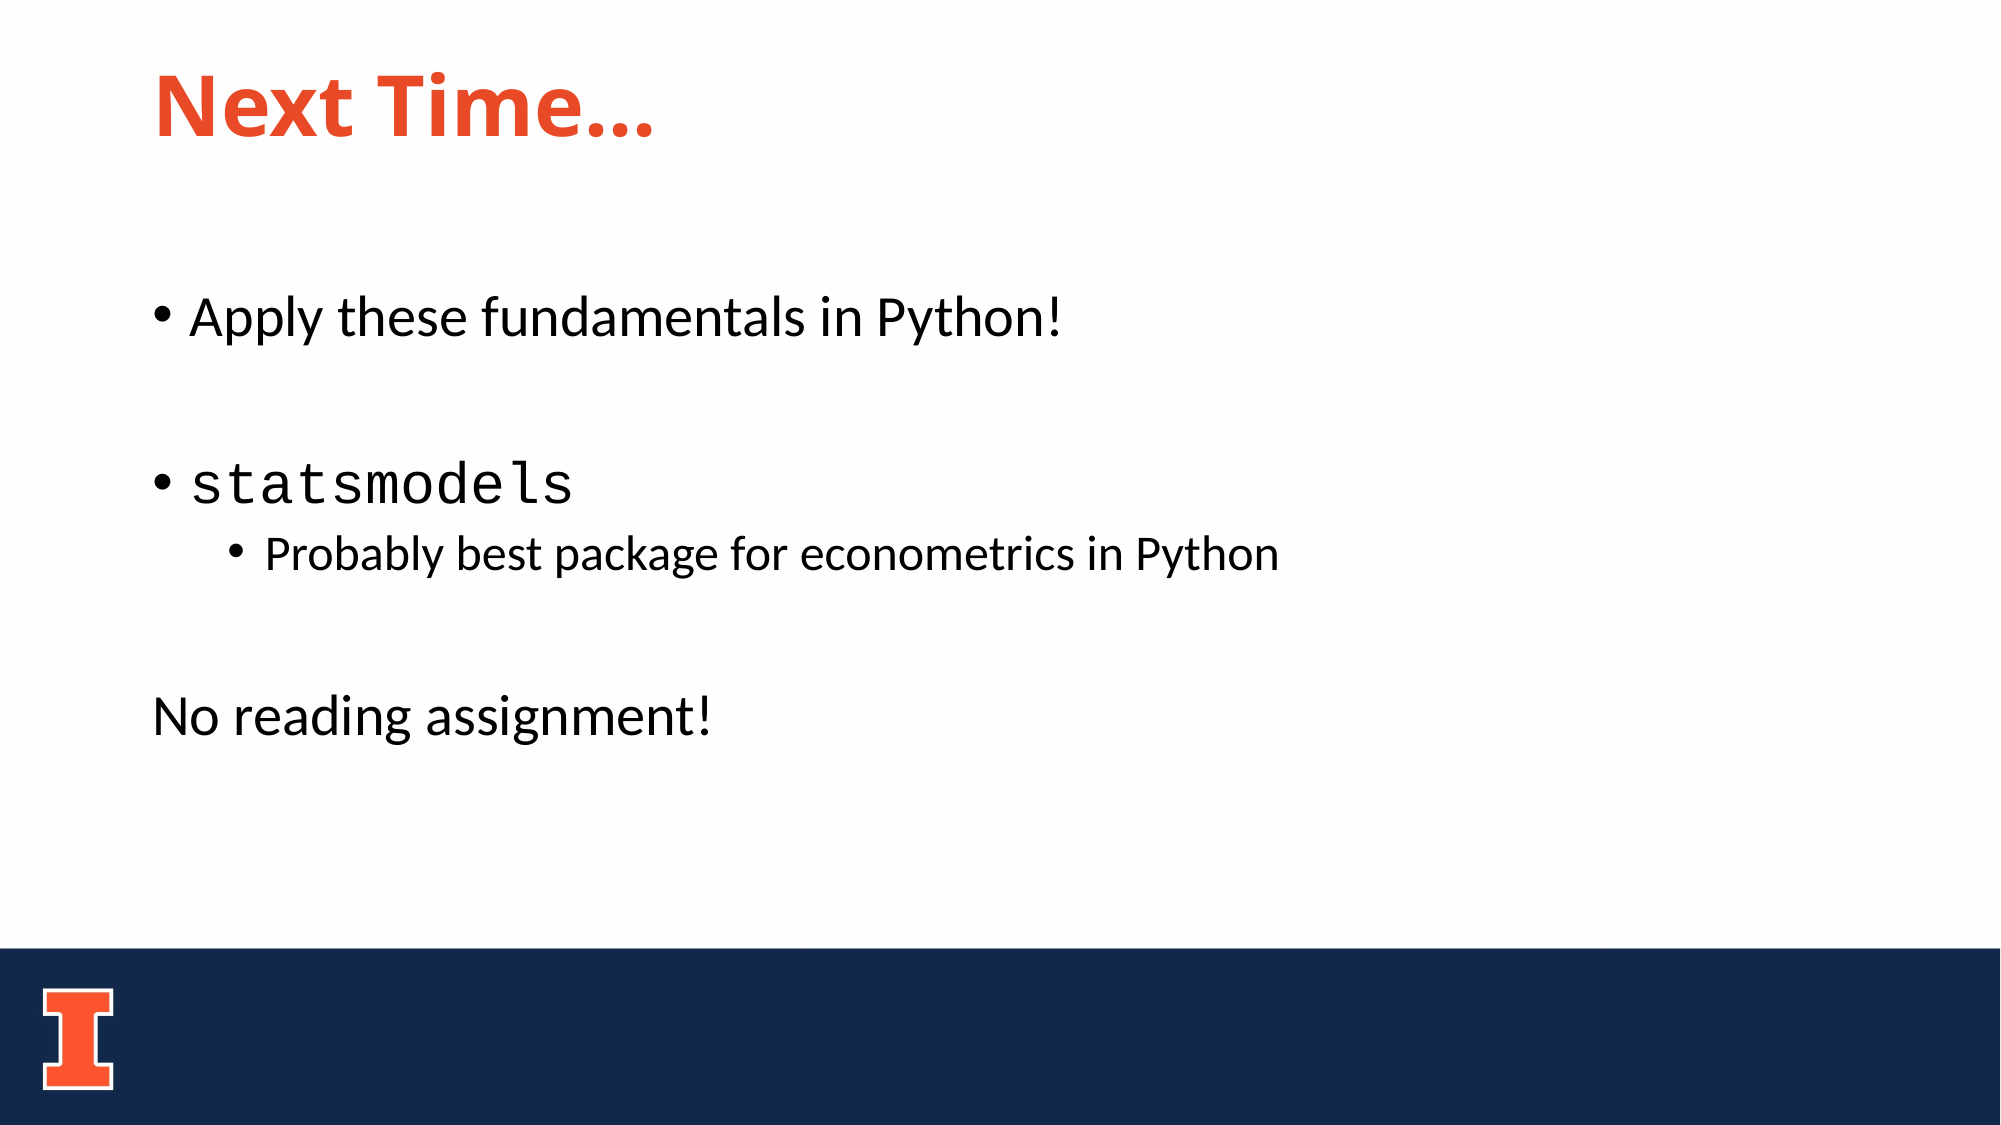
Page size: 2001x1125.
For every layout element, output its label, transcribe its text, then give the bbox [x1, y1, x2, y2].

list Apply these fundamentals in Python! statsmodels Probably best package for econometrics in Python No reading assignment! [137, 187, 1863, 940]
title Next Time… [137, 56, 1863, 163]
picture [0, 0, 2001, 1125]
